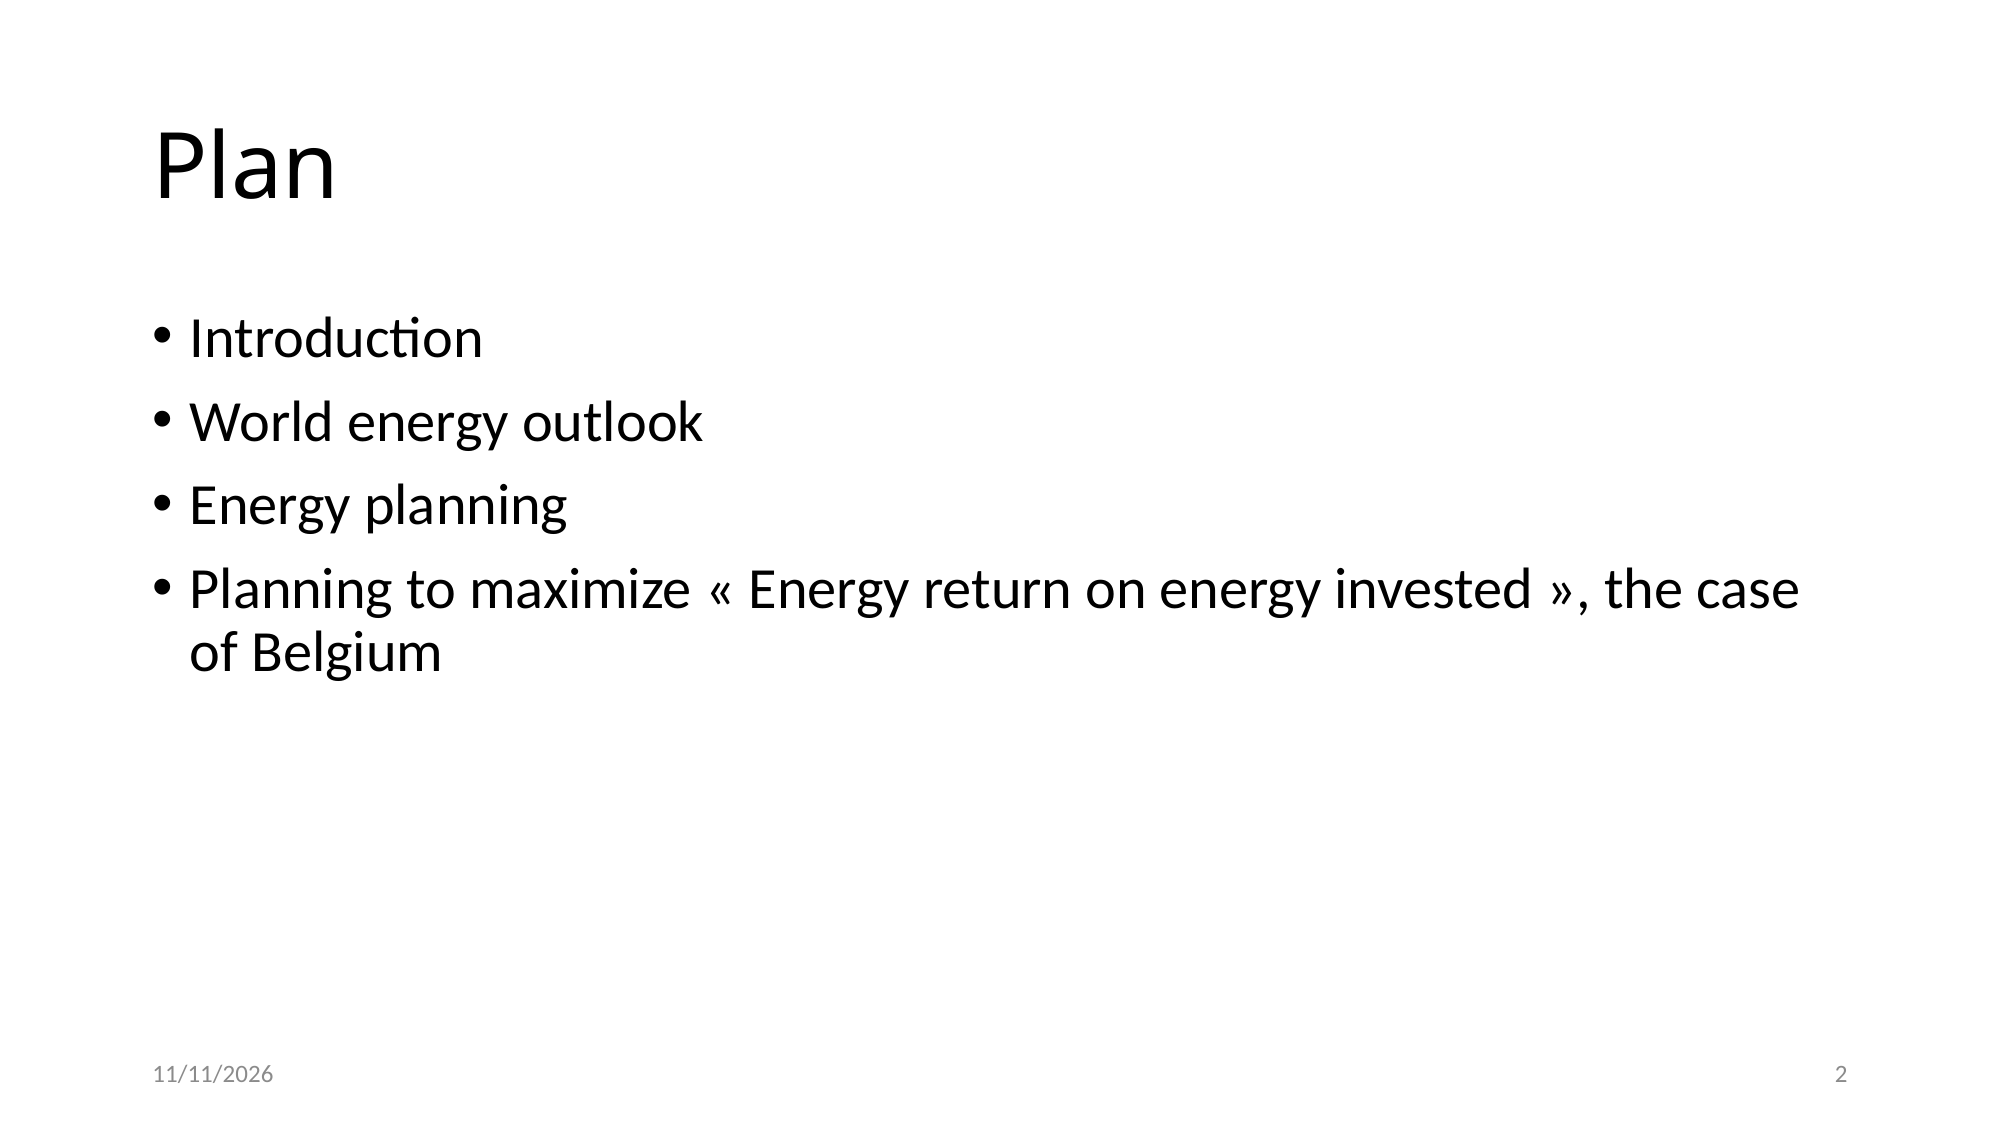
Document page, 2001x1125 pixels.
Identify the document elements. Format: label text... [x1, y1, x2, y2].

list Introduction World energy outlook Energy planning Planning to maximize « Energy return on energy invested », the case of Belgium [137, 299, 1863, 1014]
title Plan [137, 59, 1863, 278]
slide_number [137, 1042, 588, 1103]
slide_number 2 [1412, 1042, 1863, 1103]
